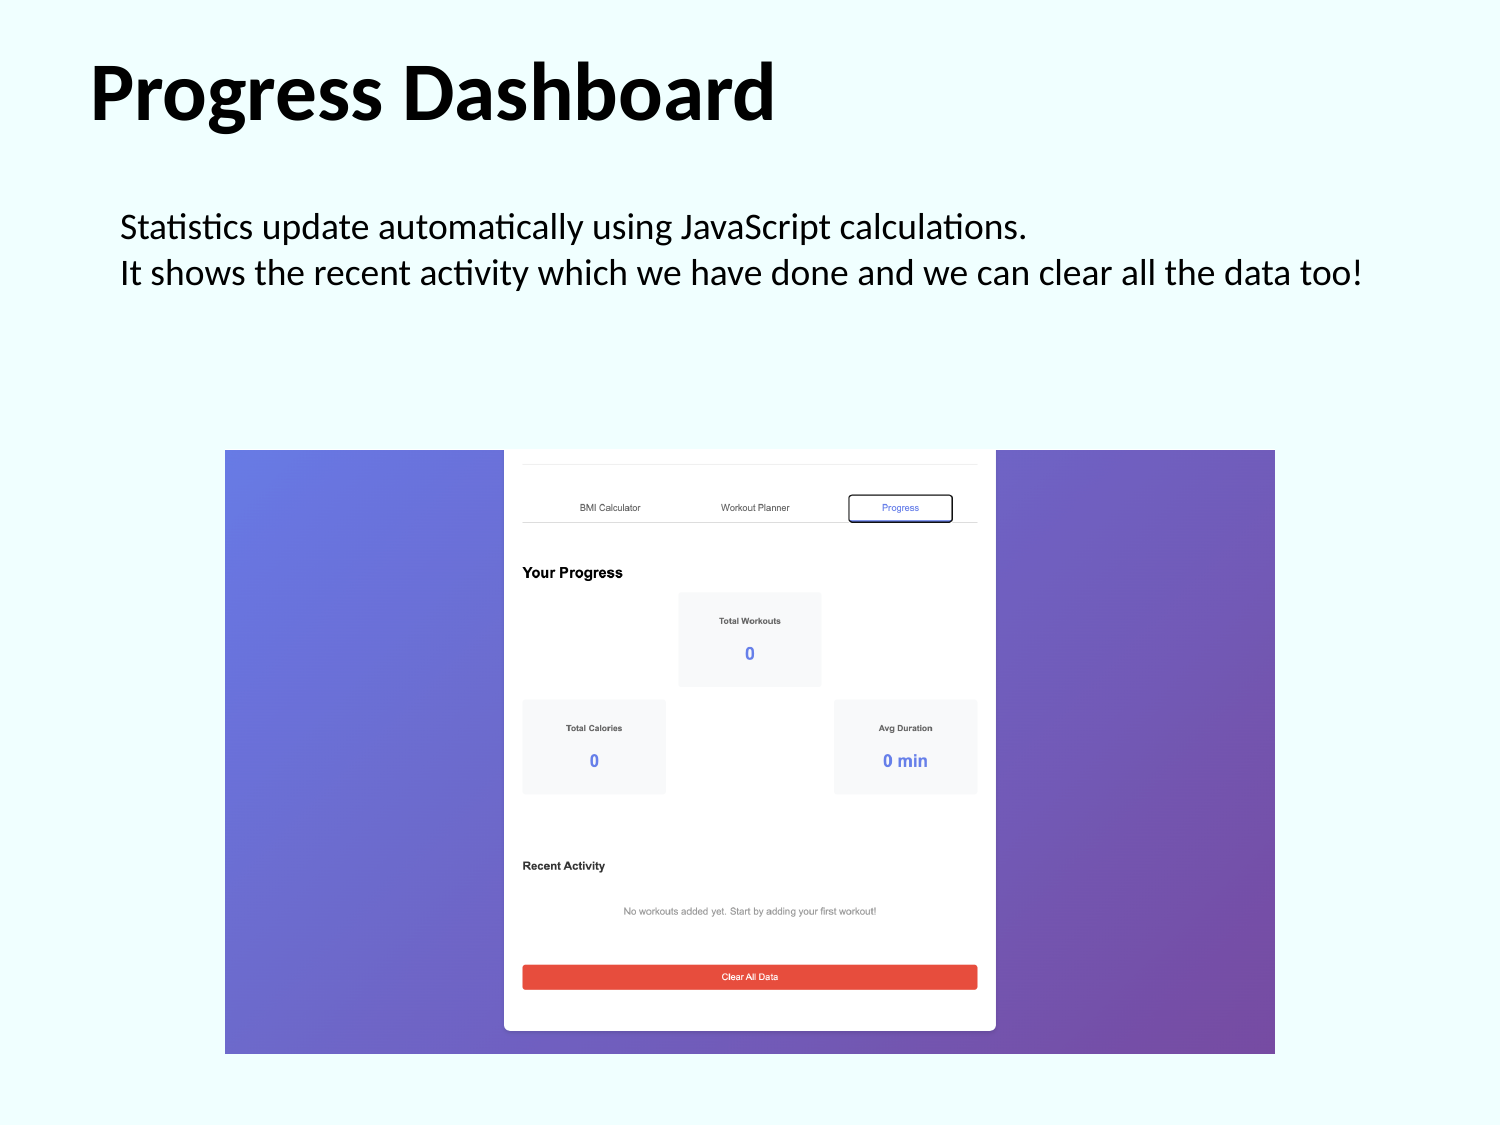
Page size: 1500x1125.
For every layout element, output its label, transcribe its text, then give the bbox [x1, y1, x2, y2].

picture [224, 449, 1276, 1054]
text_box Progress Dashboard [74, 29, 1425, 145]
text_box Statistics update automatically using JavaScript calculations. It shows the recent activity which we have done and we can clear all the data too! [104, 194, 1380, 345]
